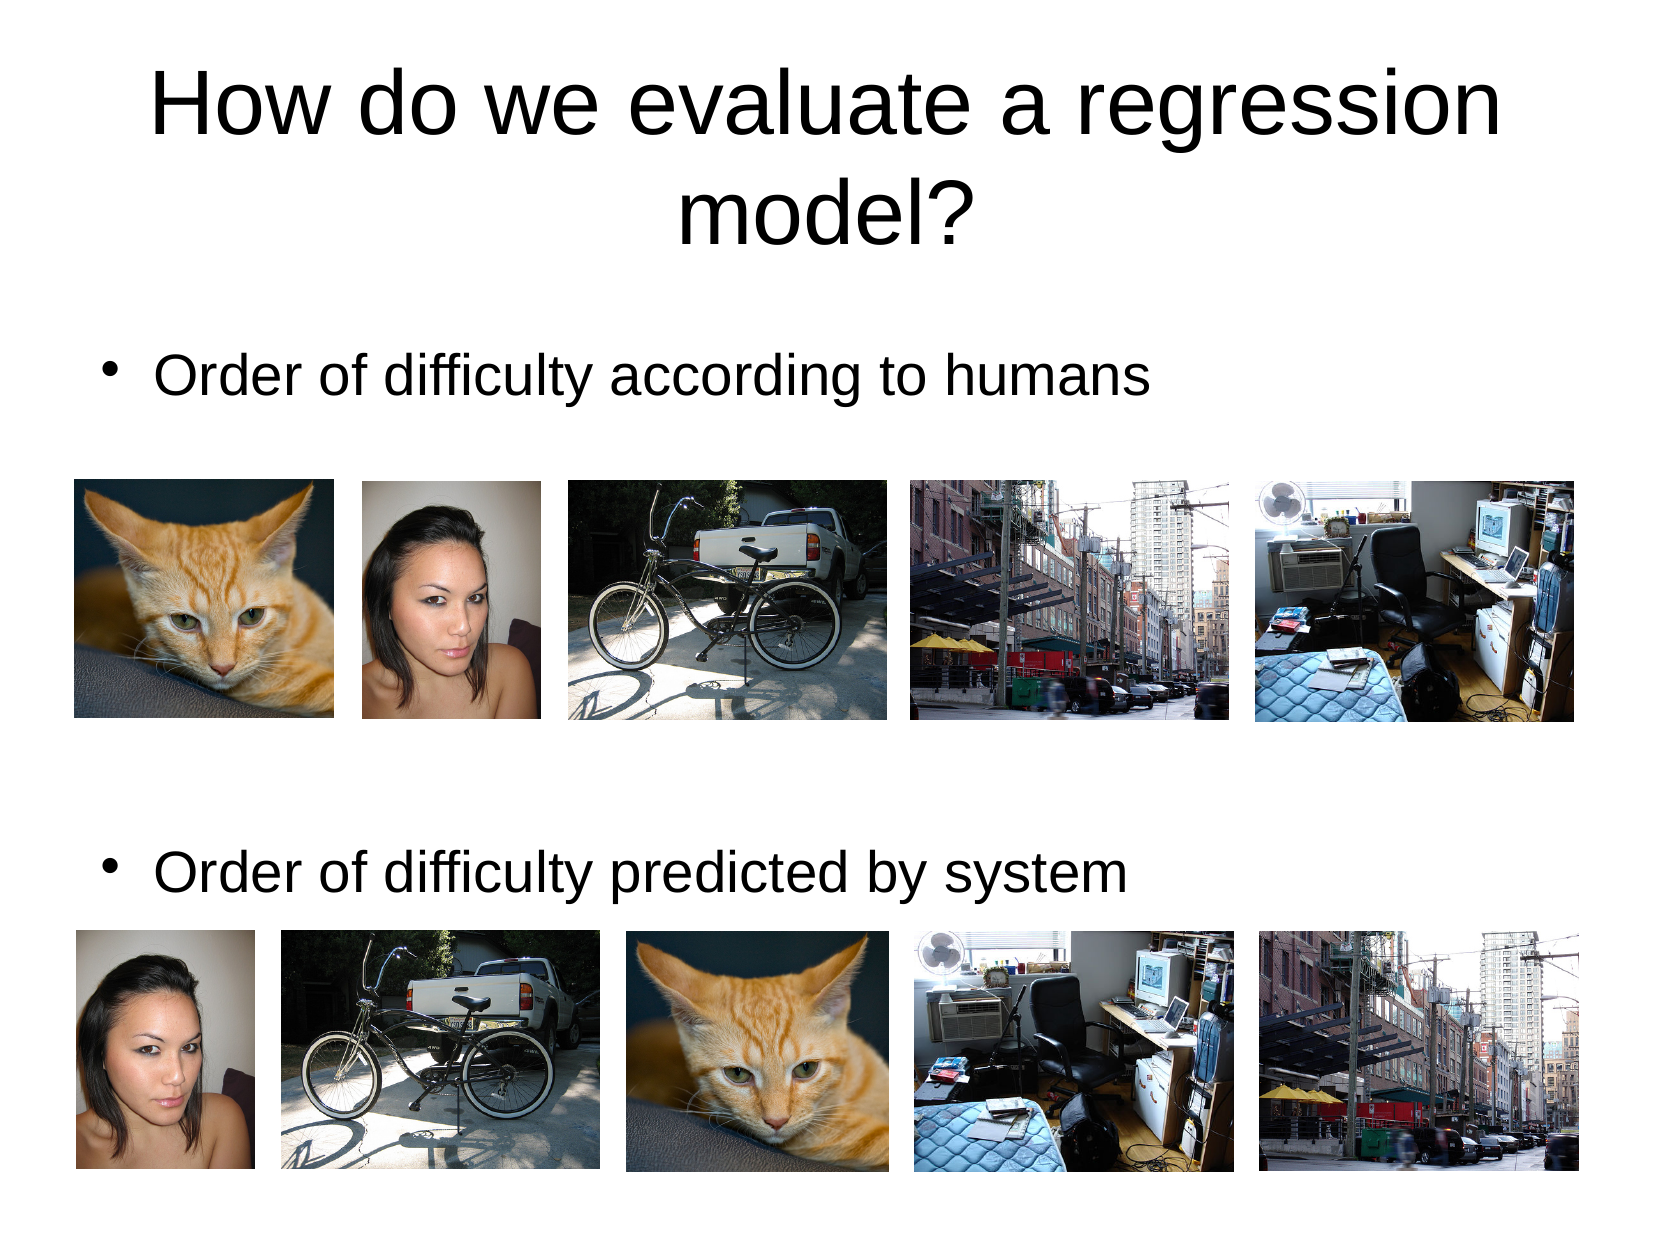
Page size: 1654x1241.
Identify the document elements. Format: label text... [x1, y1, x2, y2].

text_box Order of difficulty according to humans Order of difficulty predicted by system [82, 337, 1571, 1057]
picture [1259, 931, 1579, 1171]
picture [626, 931, 889, 1172]
picture [76, 930, 255, 1169]
picture [910, 480, 1229, 720]
picture [362, 481, 542, 719]
picture [567, 480, 887, 720]
picture [74, 479, 334, 718]
text_box How do we evaluate a regression model? [82, 49, 1571, 257]
picture [1255, 481, 1574, 723]
picture [914, 931, 1234, 1172]
picture [281, 929, 600, 1170]
